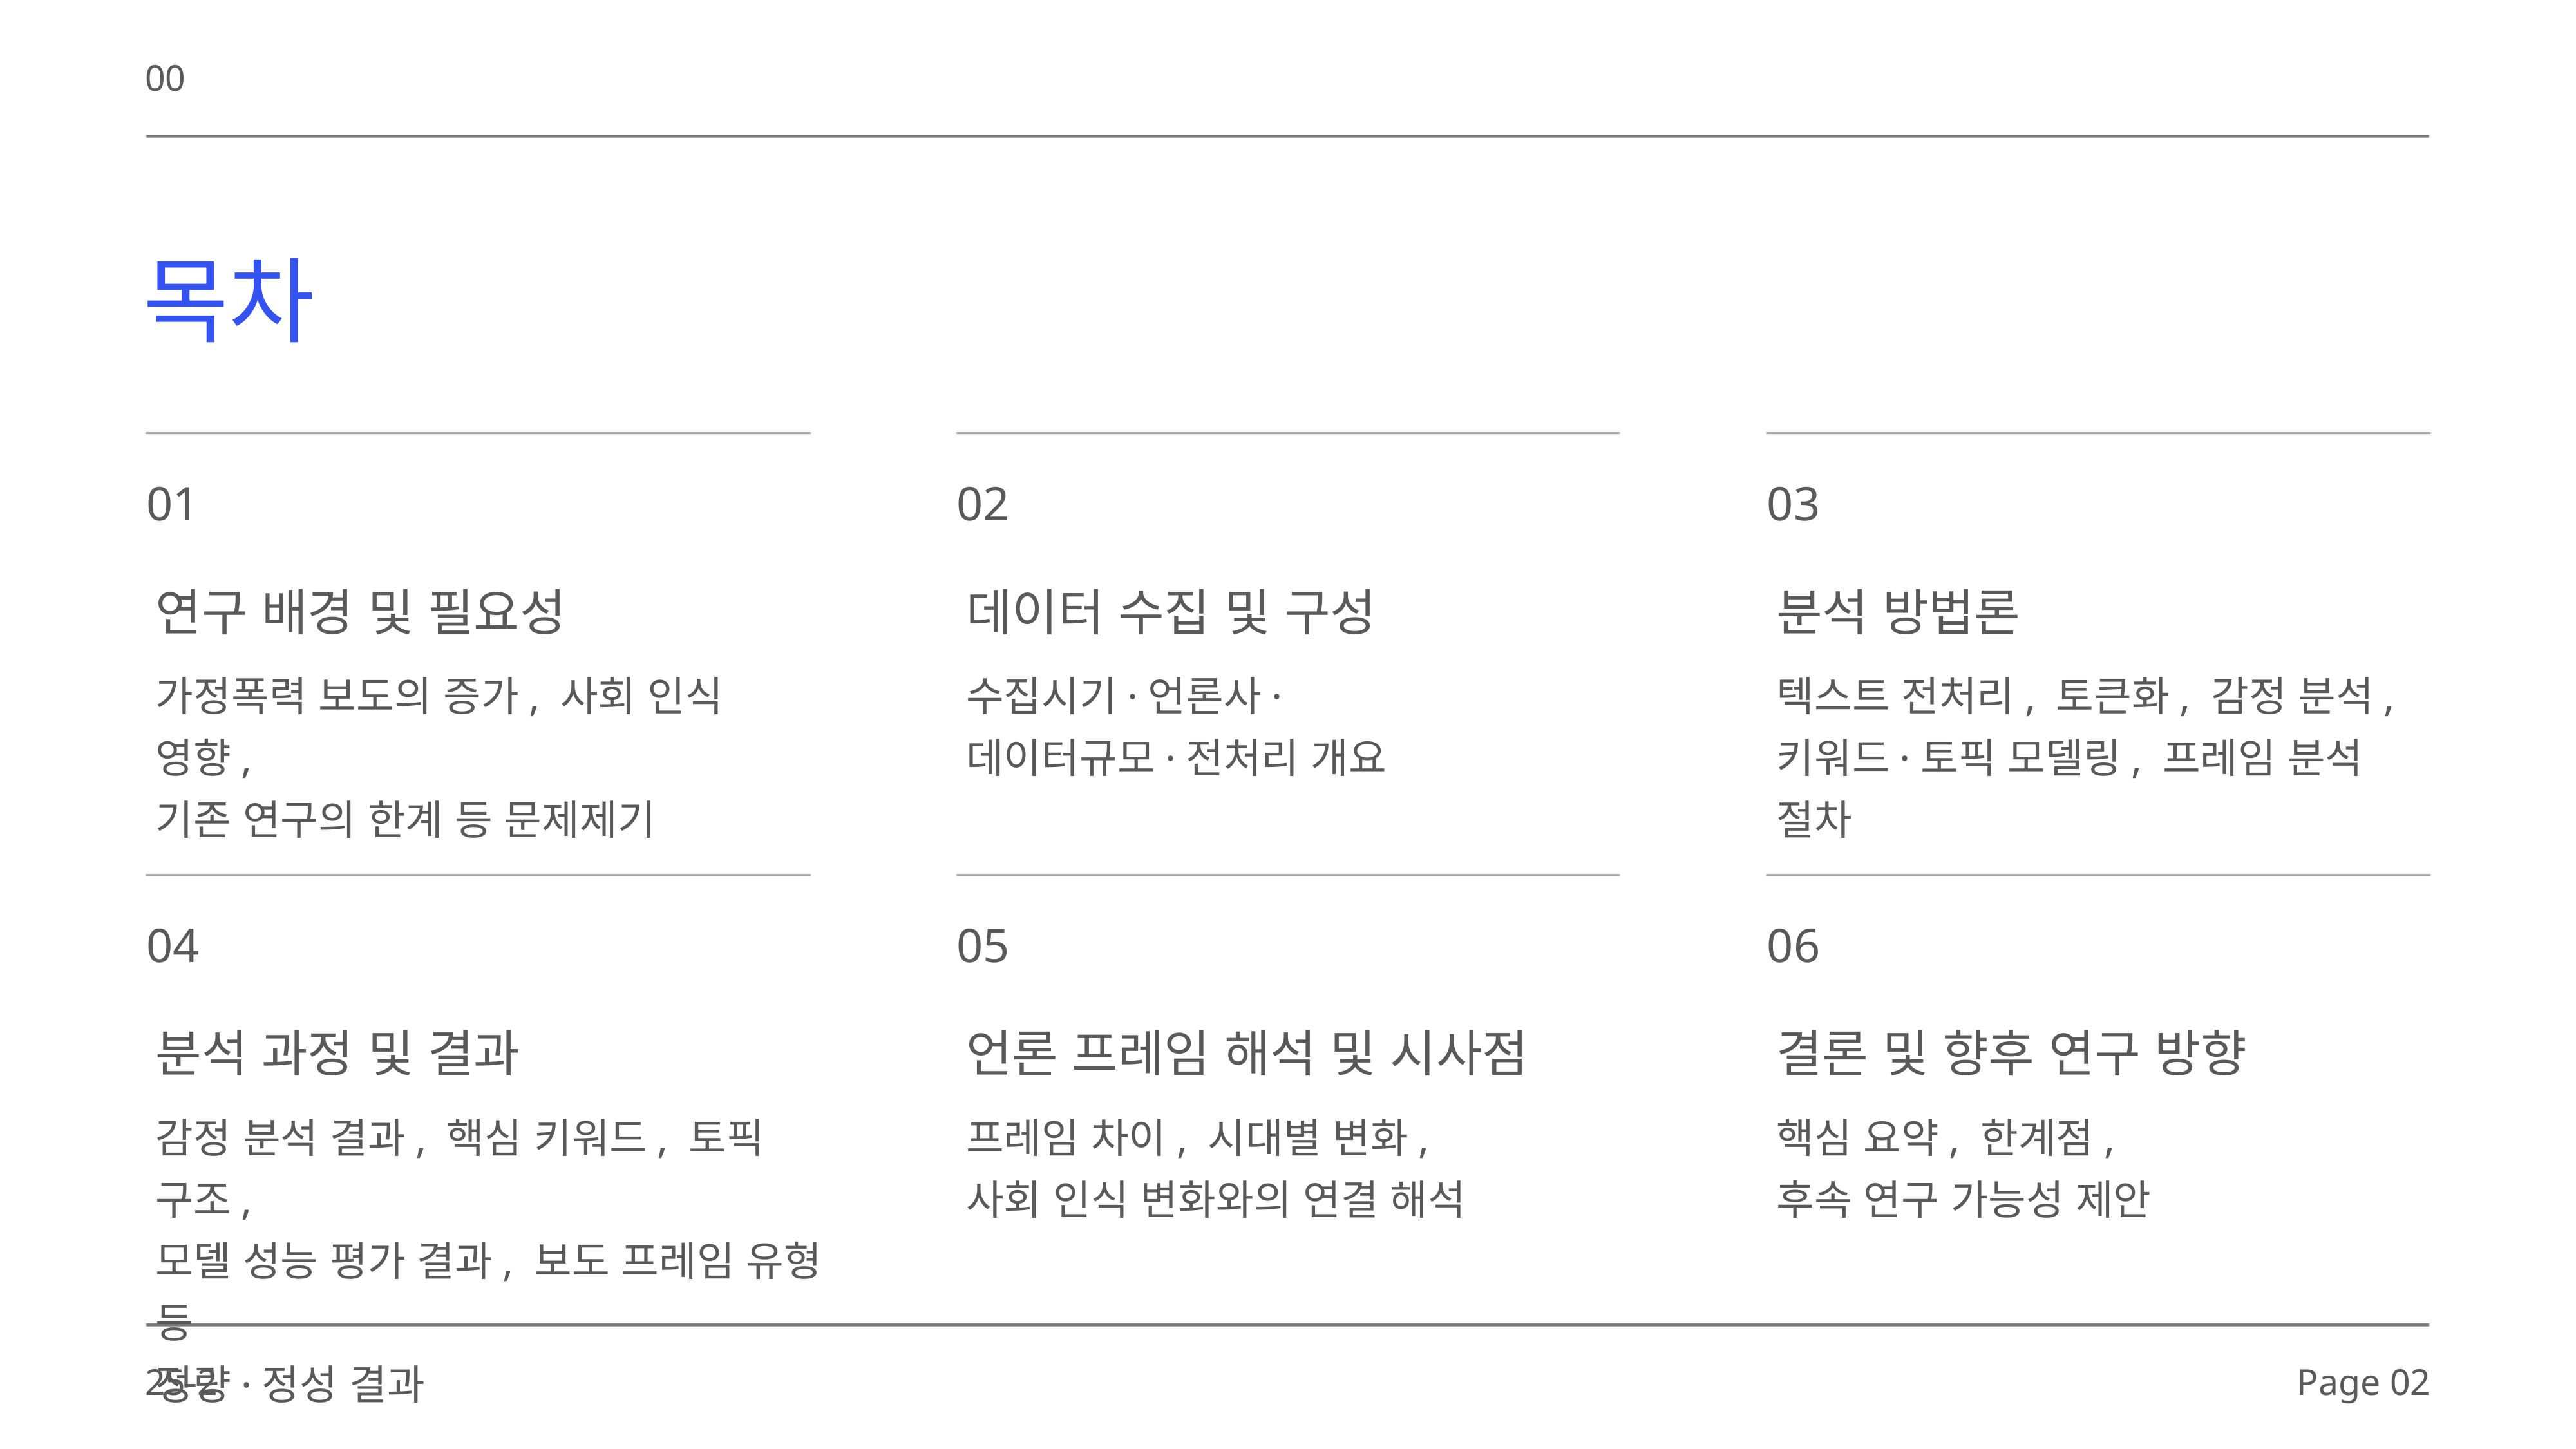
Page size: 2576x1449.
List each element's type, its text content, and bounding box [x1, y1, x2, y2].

picture [143, 134, 2433, 138]
picture [143, 1322, 2433, 1327]
text_box 분석 과정 및 결과 [146, 1002, 764, 1068]
text_box 01 [146, 472, 408, 538]
text_box 언론 프레임 해석 및 시사점 [956, 1002, 1574, 1059]
text_box 04 [146, 913, 408, 980]
text_box 00 [145, 53, 1045, 114]
picture [953, 431, 1622, 435]
text_box 05 [956, 913, 1218, 980]
picture [1764, 431, 2433, 435]
text_box Page 02 [2116, 1358, 2431, 1408]
picture [953, 873, 1622, 876]
text_box 데이터 수집 및 구성 [956, 560, 1574, 618]
text_box 분석 방법론 [1766, 560, 2384, 618]
picture [143, 873, 813, 876]
text_box 텍스트 전처리, 토큰화, 감정 분석, 키워드·토픽 모델링, 프레임 분석 절차 [1766, 653, 2420, 761]
picture [143, 431, 813, 435]
text_box 25-2 [144, 1358, 460, 1416]
text_box 06 [1766, 913, 2029, 980]
text_box 목차 [143, 232, 1731, 404]
text_box 결론 및 향후 연구 방향 [1766, 1002, 2384, 1059]
text_box 연구 배경 및 필요성 [146, 560, 764, 618]
picture [1764, 873, 2433, 876]
text_box 가정폭력 보도의 증가, 사회 인식 영향, 기존 연구의 한계 등 문제제기 [146, 653, 799, 769]
text_box 감정 분석 결과, 핵심 키워드, 토픽 구조, 모델 성능 평가 결과, 보도 프레임 유형 등 정량·정성 결과 [146, 1095, 843, 1276]
text_box 프레임 차이, 시대별 변화, 사회 인식 변화와의 연결 해석 [956, 1094, 1609, 1202]
text_box 핵심 요약, 한계점, 후속 연구 가능성 제안 [1766, 1094, 2420, 1202]
text_box 02 [956, 472, 1218, 538]
text_box 수집시기·언론사· 데이터규모·전처리 개요 [956, 653, 1609, 769]
text_box 03 [1766, 472, 2029, 538]
